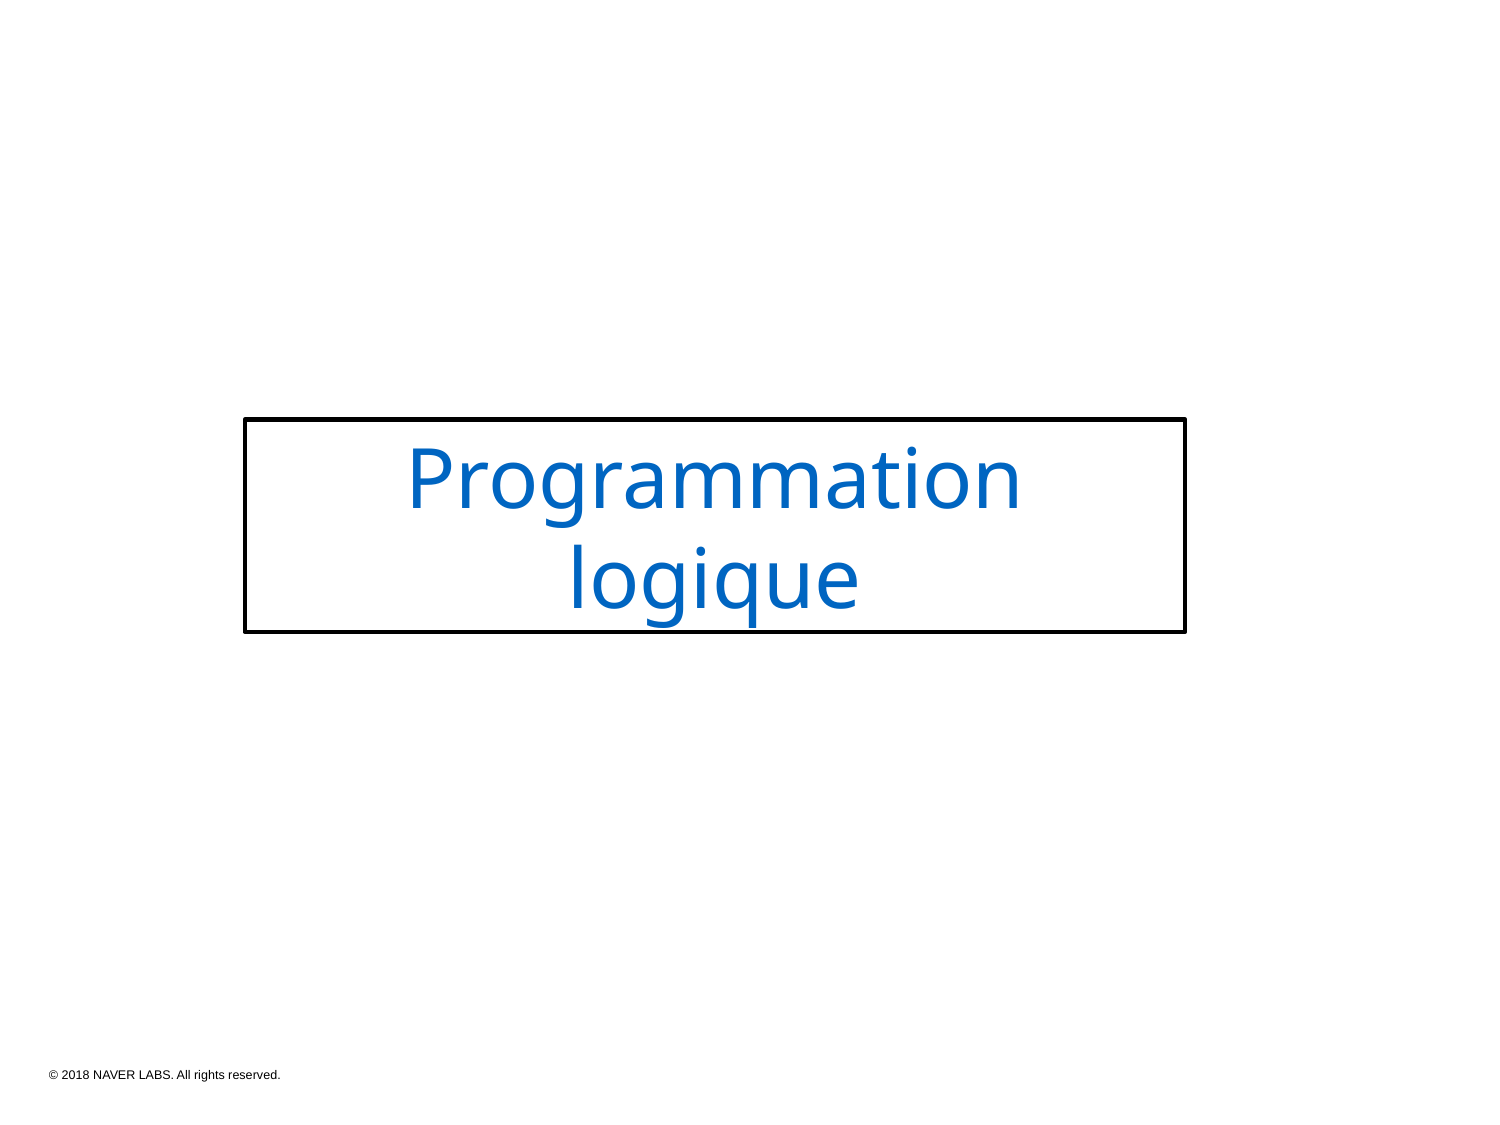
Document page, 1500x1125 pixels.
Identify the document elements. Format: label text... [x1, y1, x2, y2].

text_box Programmation logique [243, 417, 1187, 634]
